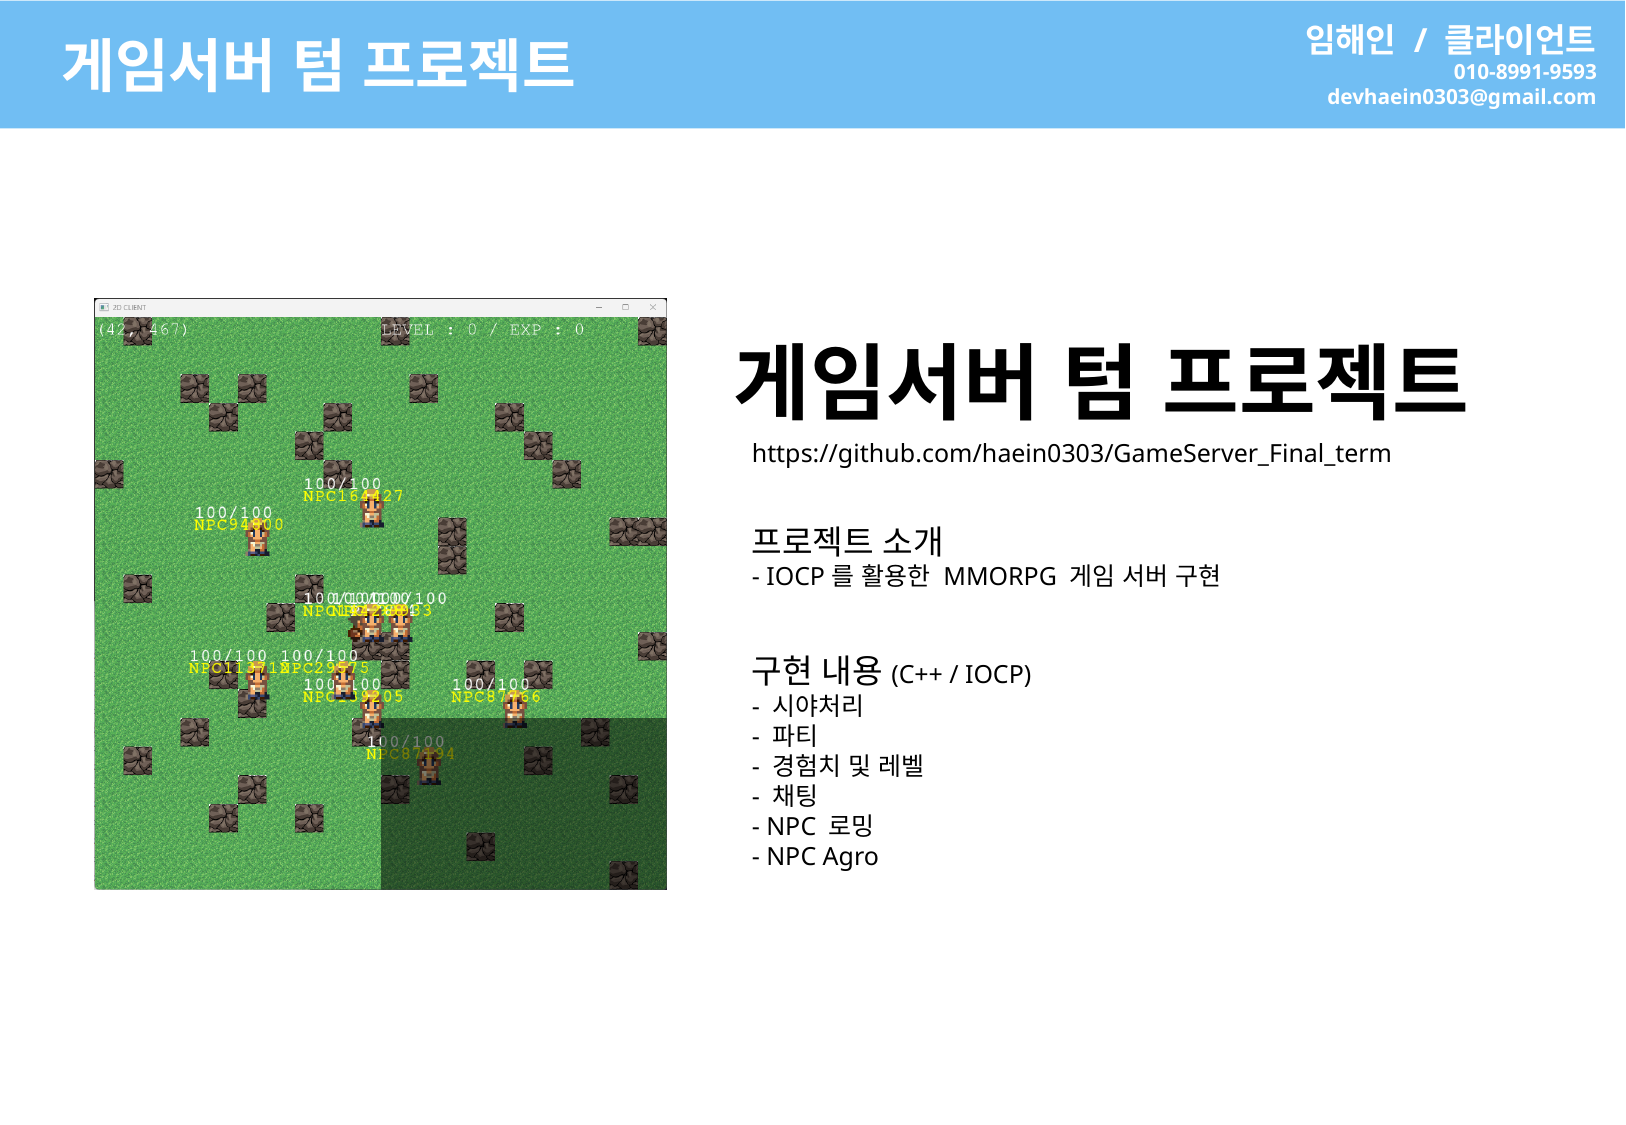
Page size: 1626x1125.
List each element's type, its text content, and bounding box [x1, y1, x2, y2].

text_box https://github.com/haein0303/GameServer_Final_term [737, 430, 1520, 475]
picture [94, 298, 667, 890]
text_box 게임서버 텀 프로젝트 [47, 21, 591, 107]
text_box 게임서버 텀 프로젝트 [719, 322, 1484, 438]
text_box 임해인 / 클라이언트 010-8991-9593 devhaein0303@gmail.com [1290, 11, 1612, 116]
text_box [0, 0, 1625, 129]
text_box 프로젝트 소개 - IOCP를 활용한 MMORPG 게임 서버 구현 구현 내용(C++ / IOCP) - 시야처리 - 파티 - 경험치 및 레벨 - 채팅 - NPC 로밍 - NPC Agro [737, 513, 1520, 938]
